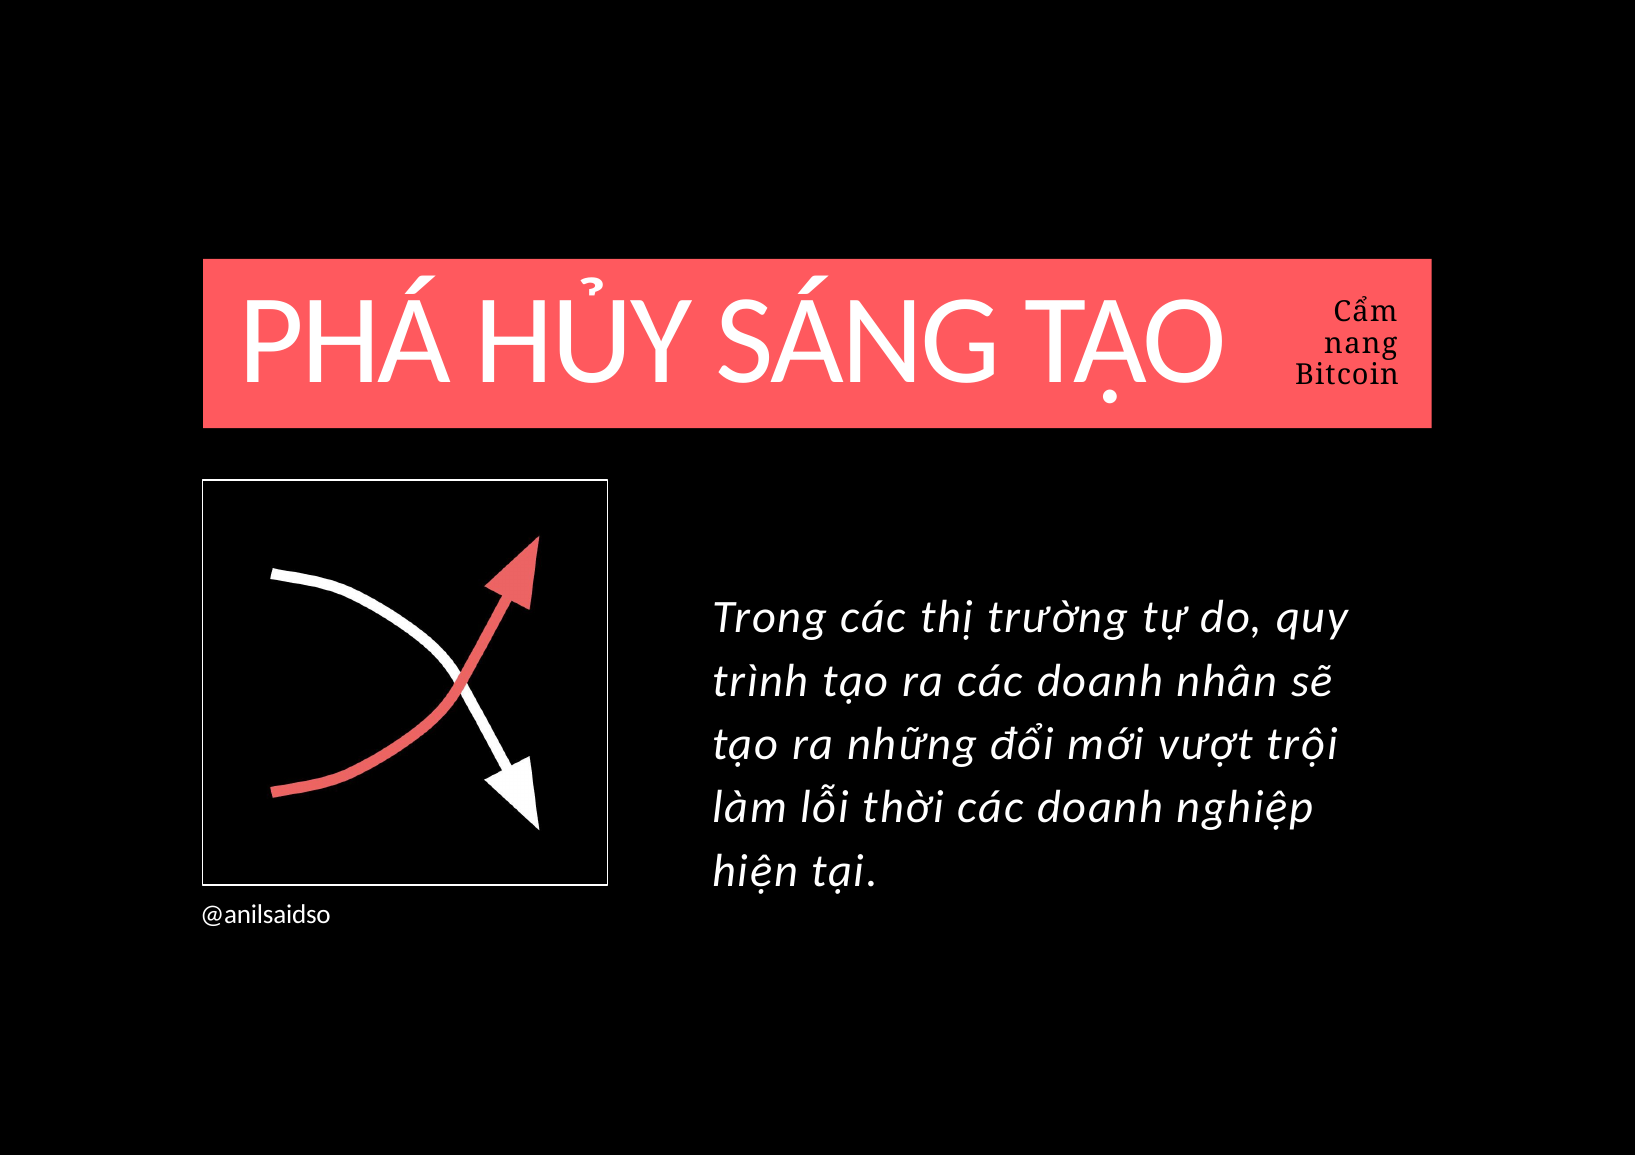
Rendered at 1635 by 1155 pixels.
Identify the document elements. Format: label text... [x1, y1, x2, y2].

title PHÁ HỦY SÁNG TẠO [236, 252, 1305, 448]
text_box Cẩm nang Bitcoin [1234, 289, 1400, 391]
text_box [201, 478, 609, 887]
text_box @anilsaidso [198, 894, 338, 929]
text_box [1305, 258, 1432, 429]
text_box Trong các thị trường tự do, quy trình tạo ra các doanh nhân sẽ tạo ra những đổi mới vượt trội làm lỗi thời các doanh nghiệp hiện tại. [710, 576, 1432, 896]
text_box [203, 258, 236, 429]
